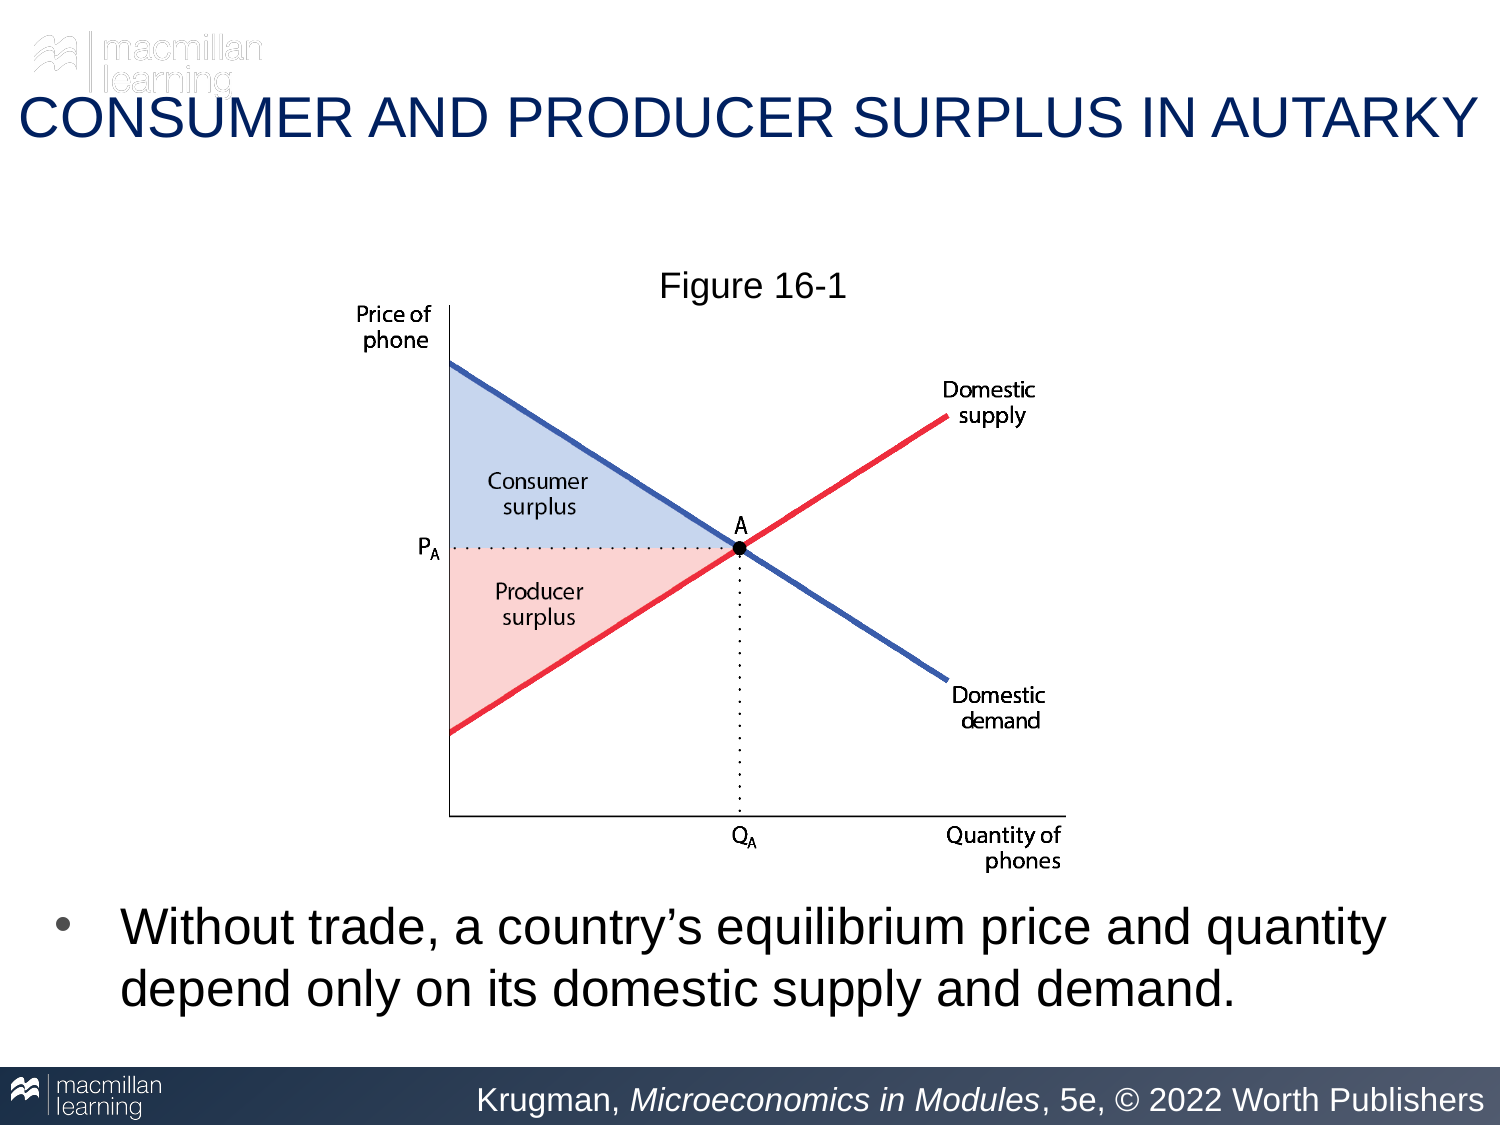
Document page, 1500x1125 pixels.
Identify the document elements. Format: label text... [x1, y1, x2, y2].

picture [34, 31, 262, 54]
title CONSUMER AND PRODUCER SURPLUS IN AUTARKY [0, 54, 1500, 173]
picture [11, 1074, 161, 1120]
picture [354, 301, 1066, 876]
list Without trade, a country’s equilibrium price and quantity depend only on its domestic supply and demand. [39, 877, 1459, 1090]
text_box Figure 16-1 [582, 253, 925, 298]
